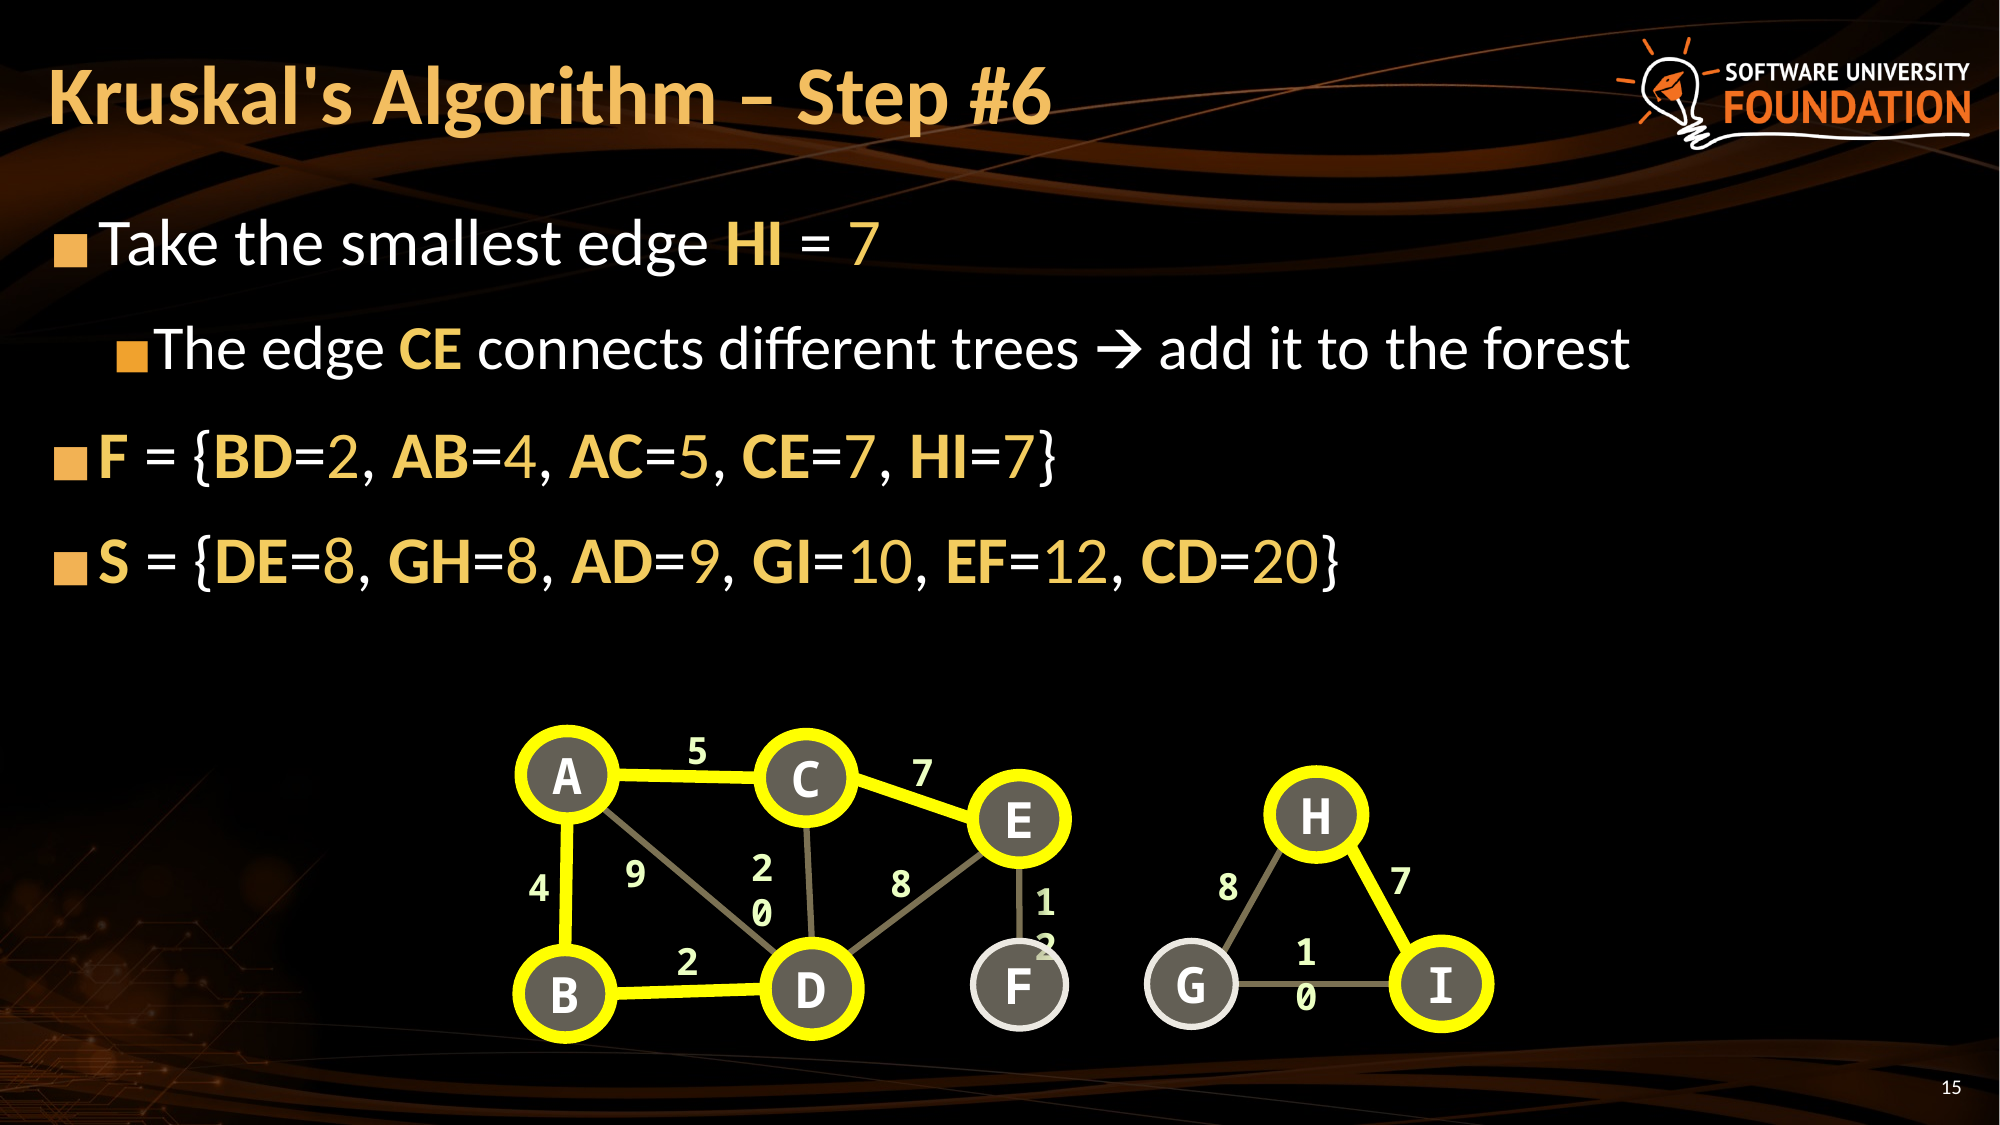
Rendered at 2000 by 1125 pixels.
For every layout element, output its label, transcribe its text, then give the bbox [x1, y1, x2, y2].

list Take the smallest edge HI = 7 The edge CE connects different trees 🡪 add it to the forest F = {BD=2, AB=4, AC=5, CE=7, HI=7} S = {DE=8, GH=8, AD=9, GI=10, EF=12, CD=20} [31, 188, 1968, 1103]
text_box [512, 719, 1489, 1038]
title Kruskal's Algorithm – Step #6 [30, 6, 1602, 189]
picture [0, 0, 2000, 1125]
